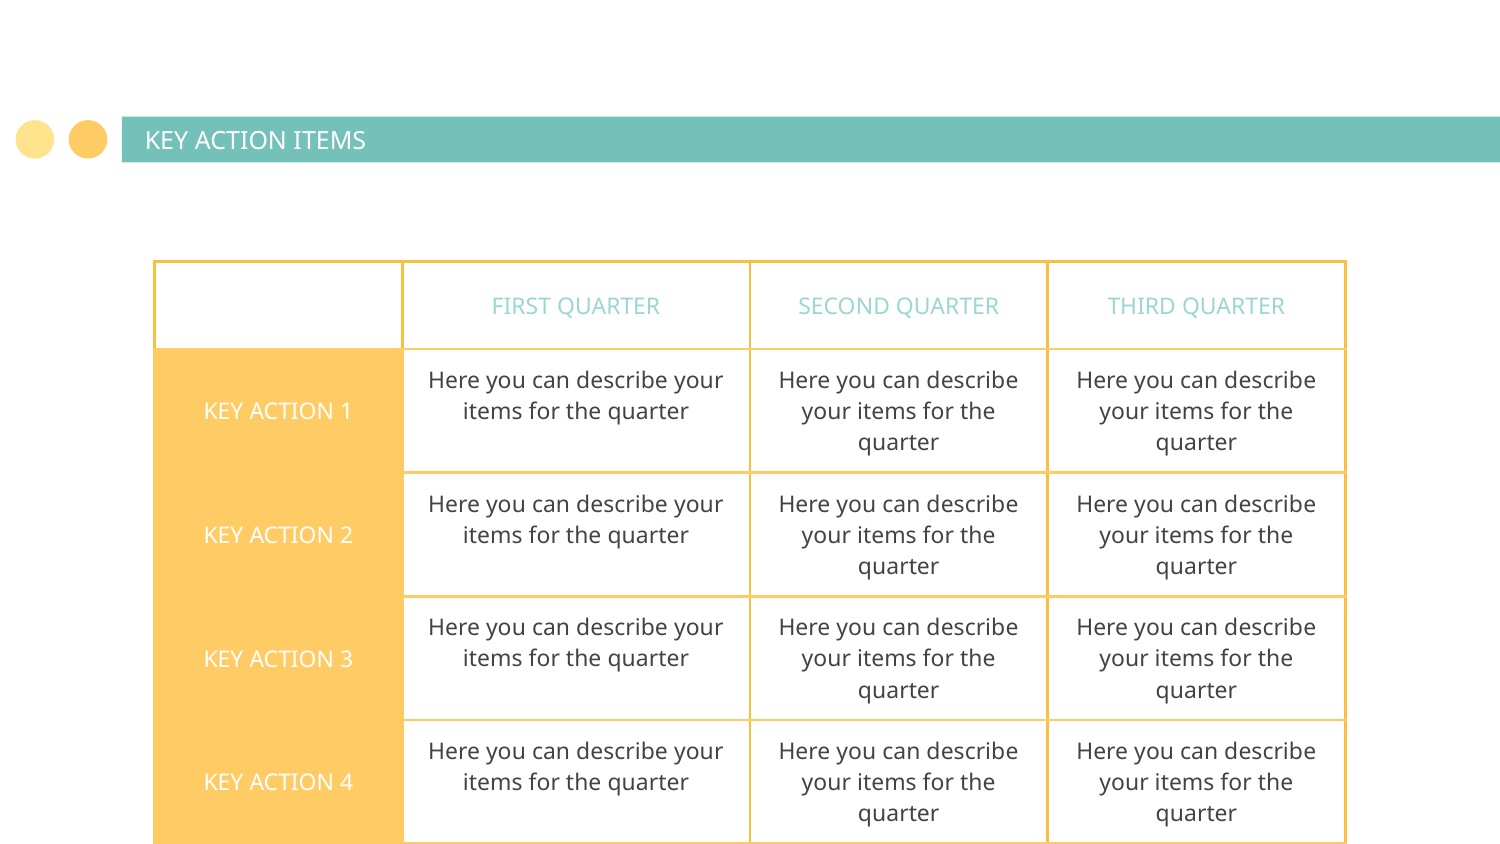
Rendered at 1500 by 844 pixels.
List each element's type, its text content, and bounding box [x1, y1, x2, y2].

table_cell Here you can describe your items for the quarter [404, 474, 749, 595]
table_cell Here you can describe your items for the quarter [1049, 350, 1344, 471]
title KEY ACTION ITEMS [129, 118, 952, 170]
table_cell KEY ACTION 1 [156, 350, 401, 471]
table_cell Here you can describe your items for the quarter [751, 474, 1046, 595]
table_cell KEY ACTION 3 [156, 598, 401, 719]
table_cell Here you can describe your items for the quarter [1049, 721, 1344, 842]
table_cell Here you can describe your items for the quarter [751, 350, 1046, 471]
table_cell KEY ACTION 2 [156, 474, 401, 595]
table_cell KEY ACTION 4 [156, 721, 401, 842]
table_cell Here you can describe your items for the quarter [1049, 598, 1344, 719]
table_header FIRST QUARTER [404, 263, 749, 348]
table_cell Here you can describe your items for the quarter [751, 598, 1046, 719]
table_cell Here you can describe your items for the quarter [404, 598, 749, 719]
table_header THIRD QUARTER [1049, 263, 1344, 348]
table_cell Here you can describe your items for the quarter [751, 721, 1046, 842]
table_cell Here you can describe your items for the quarter [404, 721, 749, 842]
table_cell Here you can describe your items for the quarter [404, 350, 749, 471]
table_header SECOND QUARTER [751, 263, 1046, 348]
table_header [156, 263, 401, 348]
table_cell Here you can describe your items for the quarter [1049, 474, 1344, 595]
